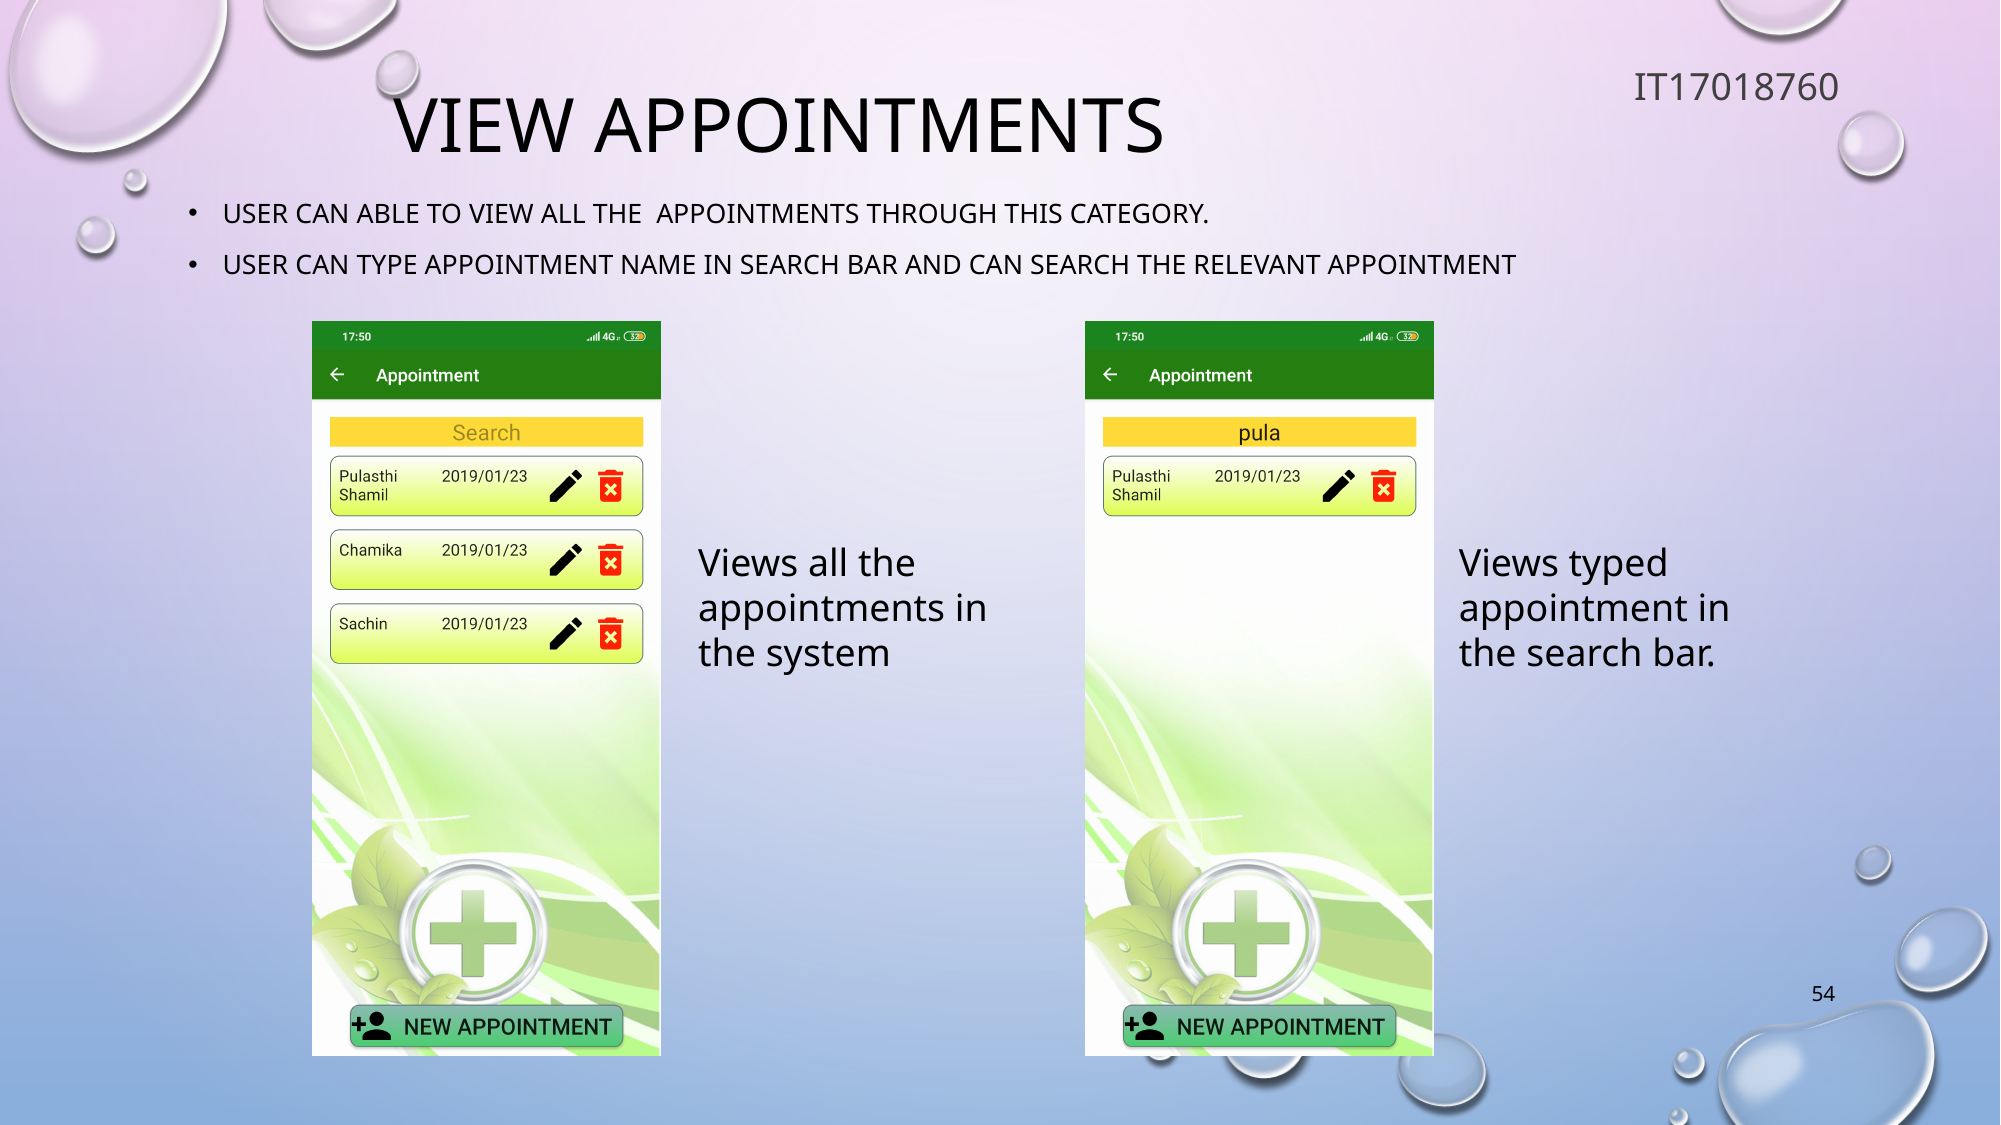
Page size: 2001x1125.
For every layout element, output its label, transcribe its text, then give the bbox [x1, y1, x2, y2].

picture [0, 0, 2000, 1125]
text_box Views typed appointment in the search bar. [1444, 531, 1780, 681]
list User can able to view all the appointments through this category. User can type appointment name in search bar and can search the relevant appointment [173, 182, 1584, 322]
slide_number 54 [1724, 965, 1851, 1025]
text_box Views all the appointments in the system [683, 531, 1019, 681]
title View Appointments [74, 74, 1485, 183]
text_box IT17018760 [1619, 55, 1865, 116]
